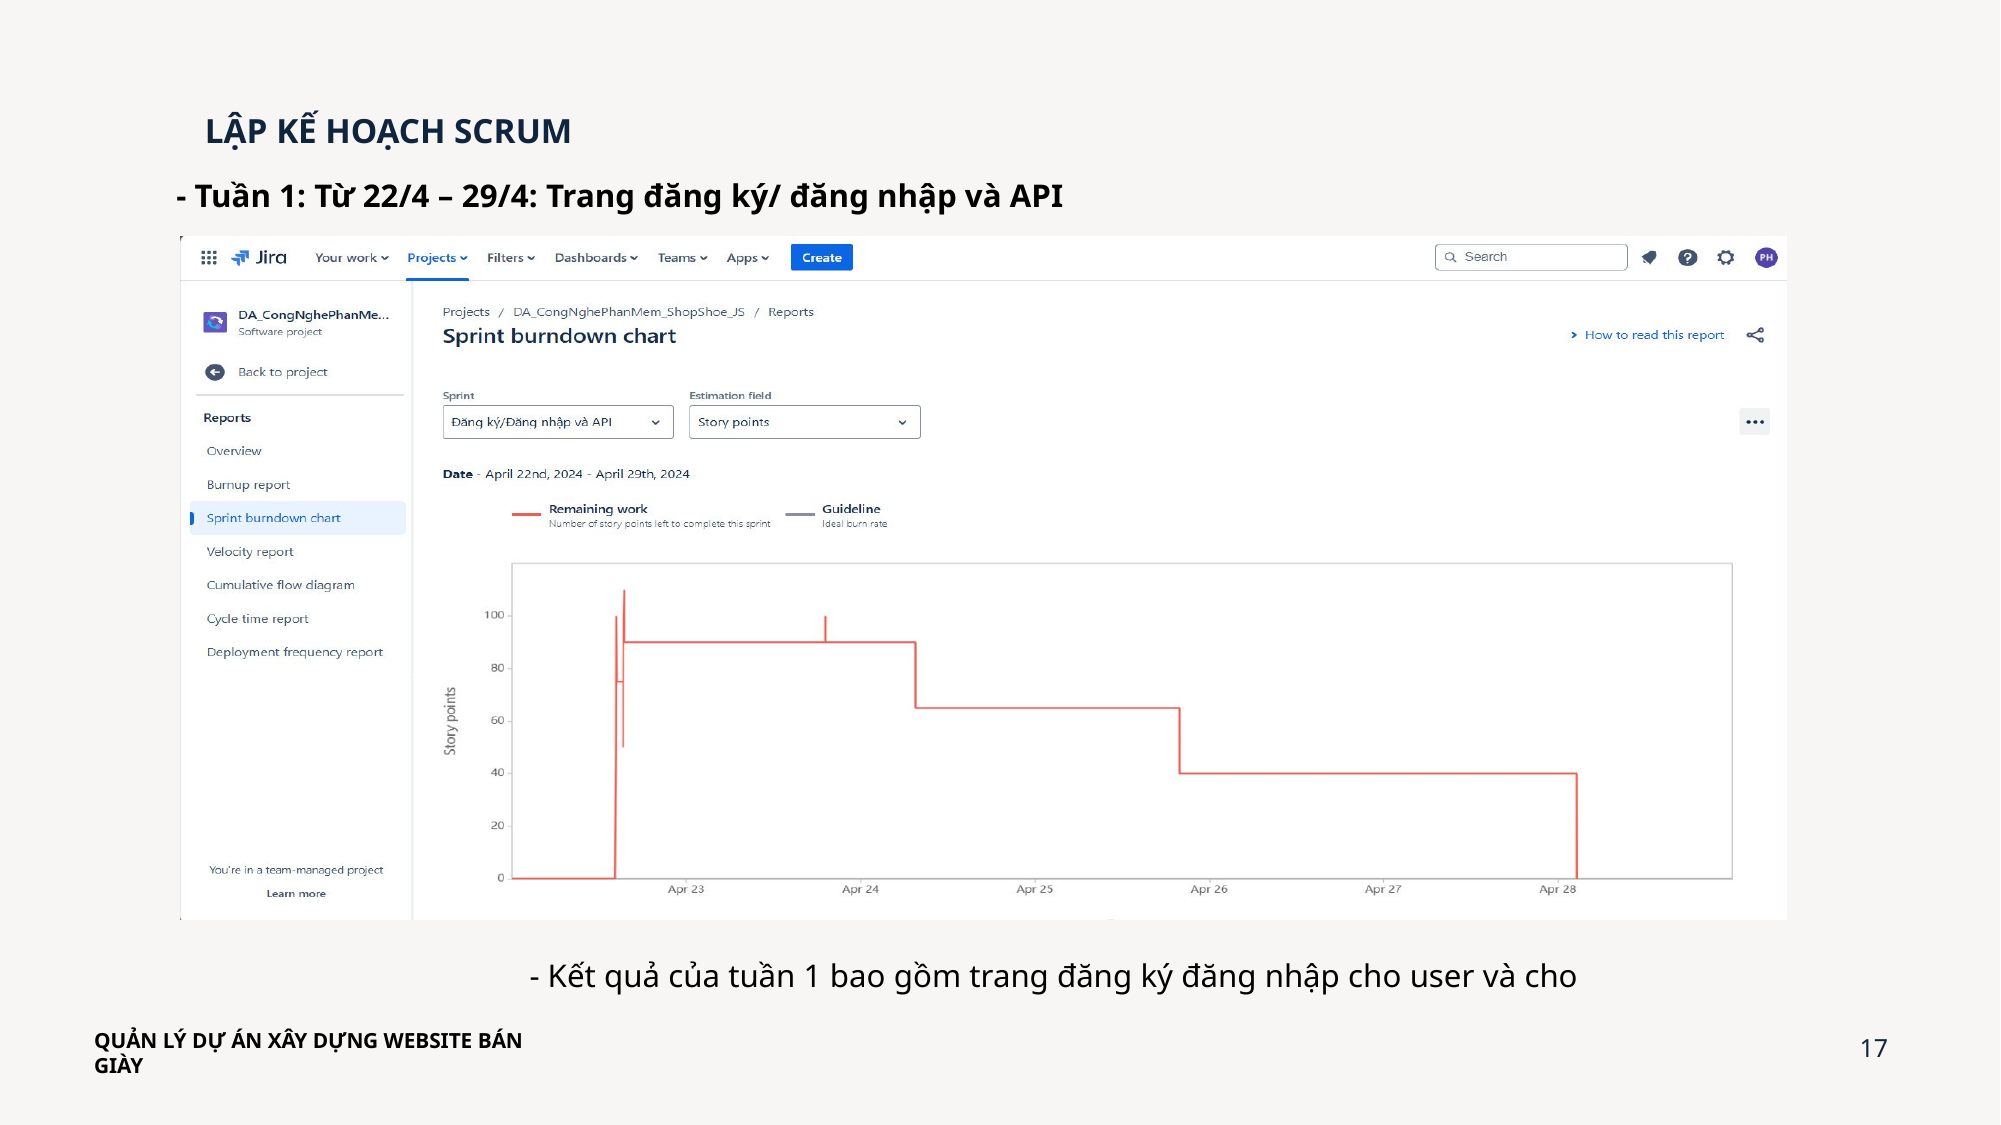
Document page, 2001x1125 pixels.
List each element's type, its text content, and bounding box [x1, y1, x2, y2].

text_box LẬP KẾ HOẠCH SCRUM [161, 56, 617, 149]
slide_number 17 [1836, 1020, 1912, 1080]
text_box - Kết quả của tuần 1 bao gồm trang đăng ký đăng nhập cho user và cho [281, 948, 1686, 1001]
text_box - Tuần 1: Từ 22/4 – 29/4: Trang đăng ký/ đăng nhập và API [161, 149, 1311, 221]
picture [180, 236, 1787, 920]
text_box QUẢN LÝ DỰ ÁN XÂY DỰNG WEBSITE BÁN GIÀY [79, 1019, 584, 1080]
